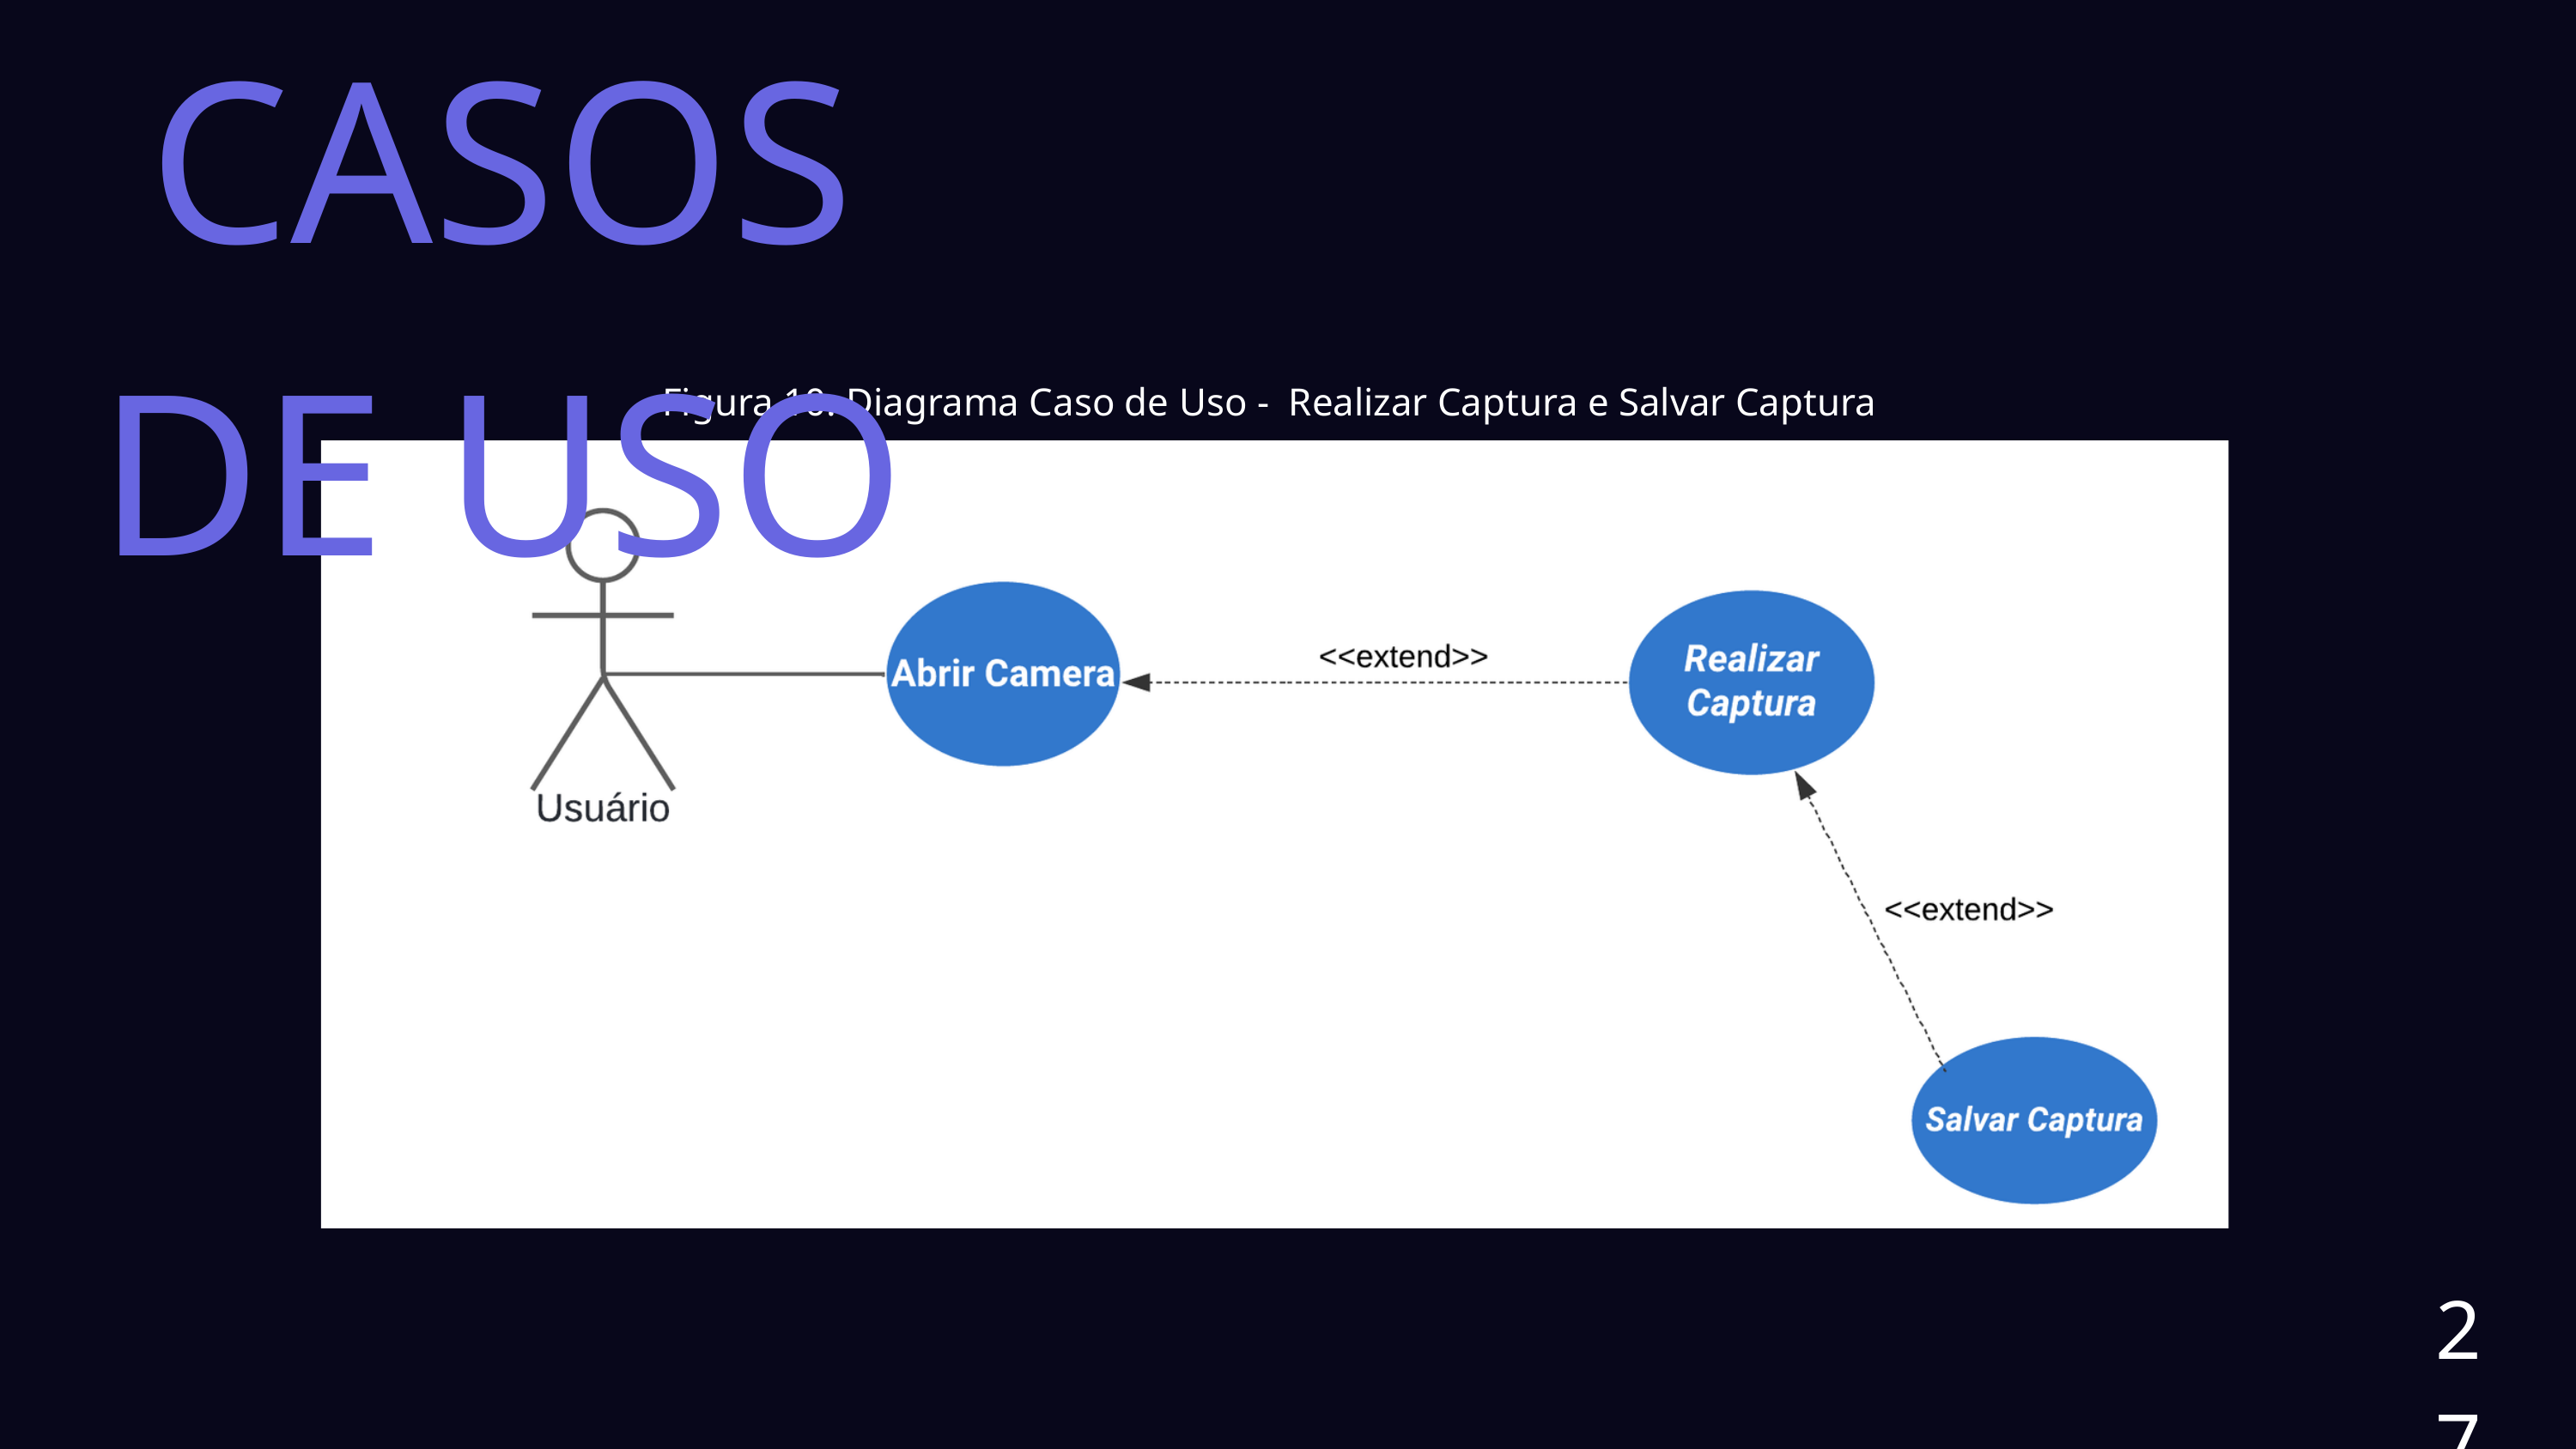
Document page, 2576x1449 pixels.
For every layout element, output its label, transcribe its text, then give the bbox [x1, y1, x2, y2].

text_box 27 [2420, 1263, 2499, 1449]
text_box CASOS DE USO [0, 0, 1004, 601]
text_box [320, 440, 2229, 1228]
text_box Figura 10: Diagrama Caso de Uso - Realizar Captura e Salvar Captura [1004, 370, 1935, 423]
